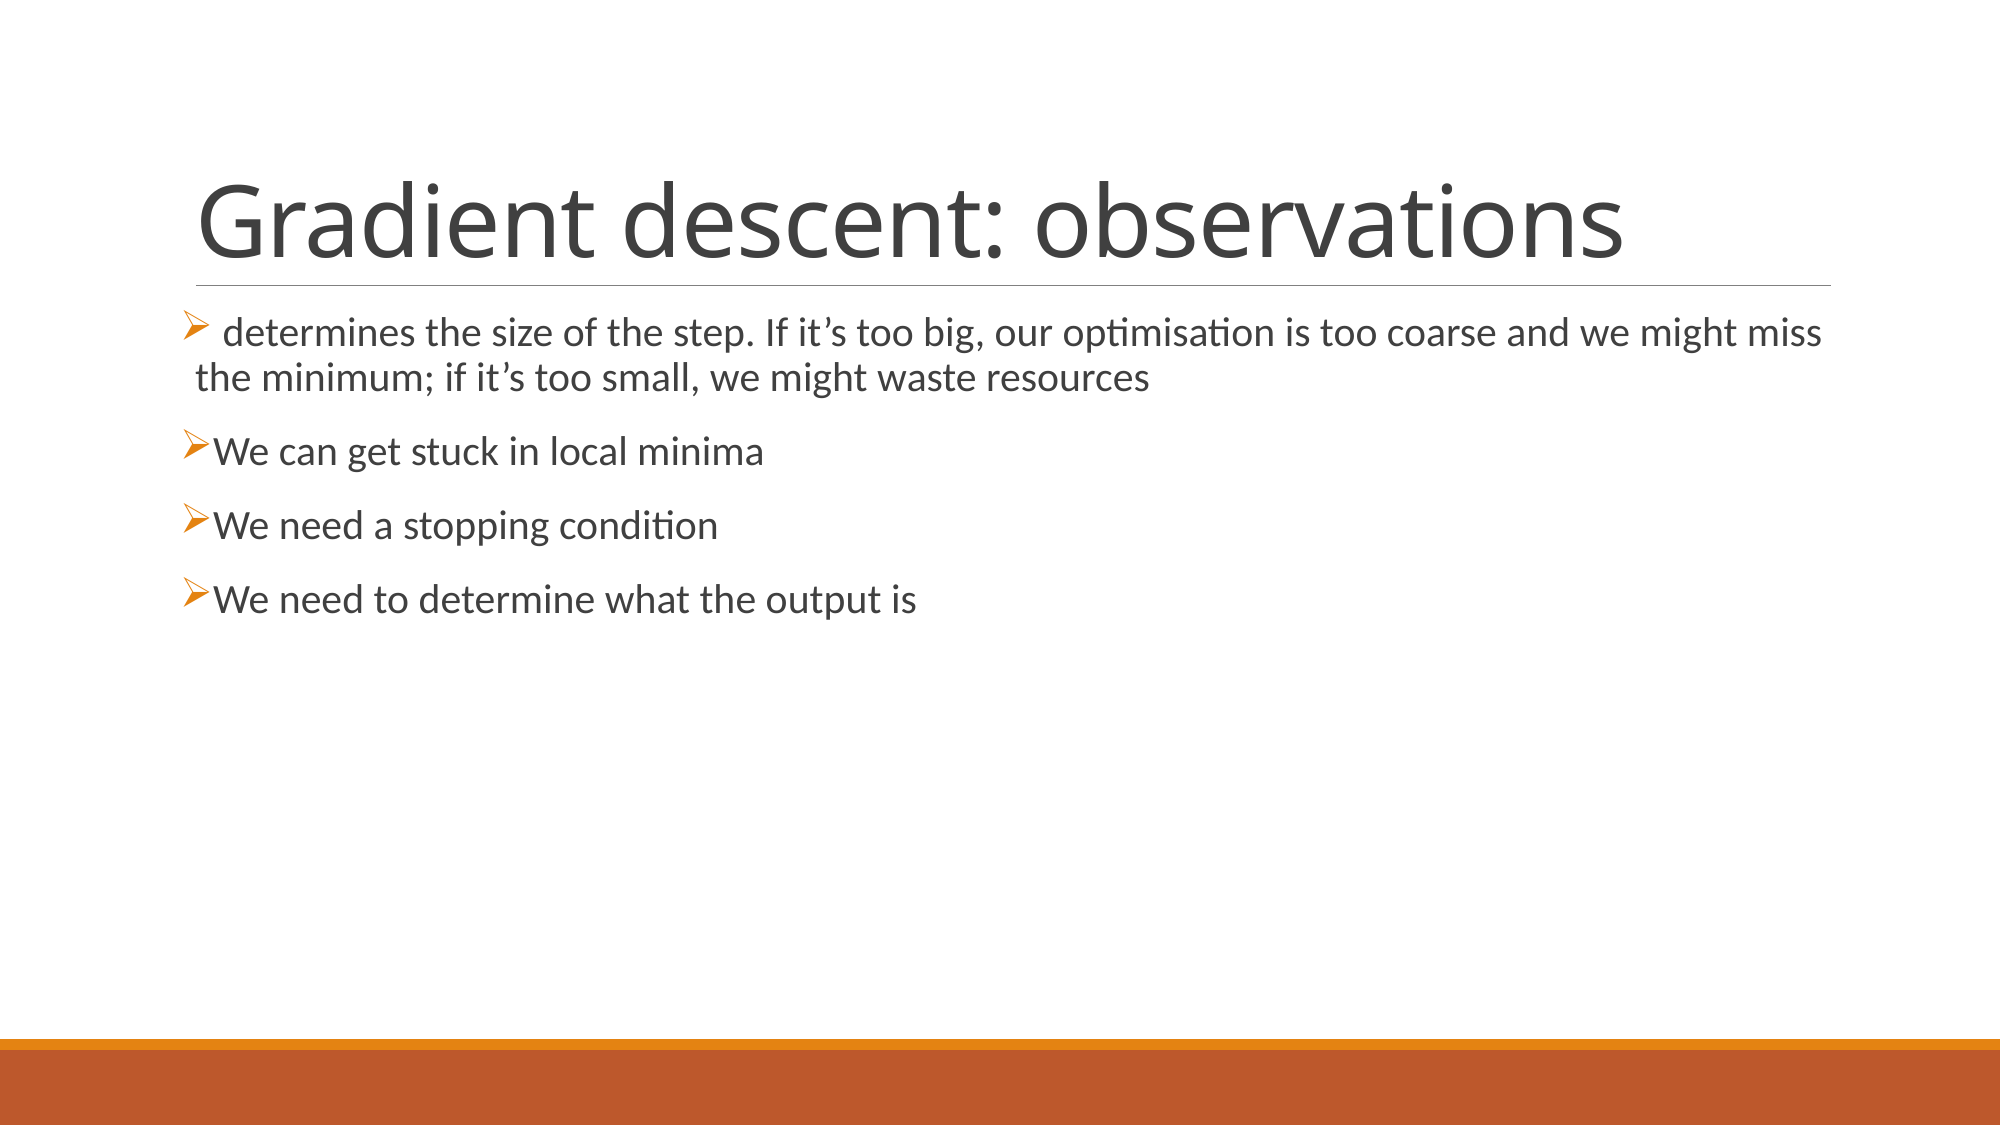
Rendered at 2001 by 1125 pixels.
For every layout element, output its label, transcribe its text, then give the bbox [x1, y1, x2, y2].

title Gradient descent: observations [180, 47, 1830, 285]
